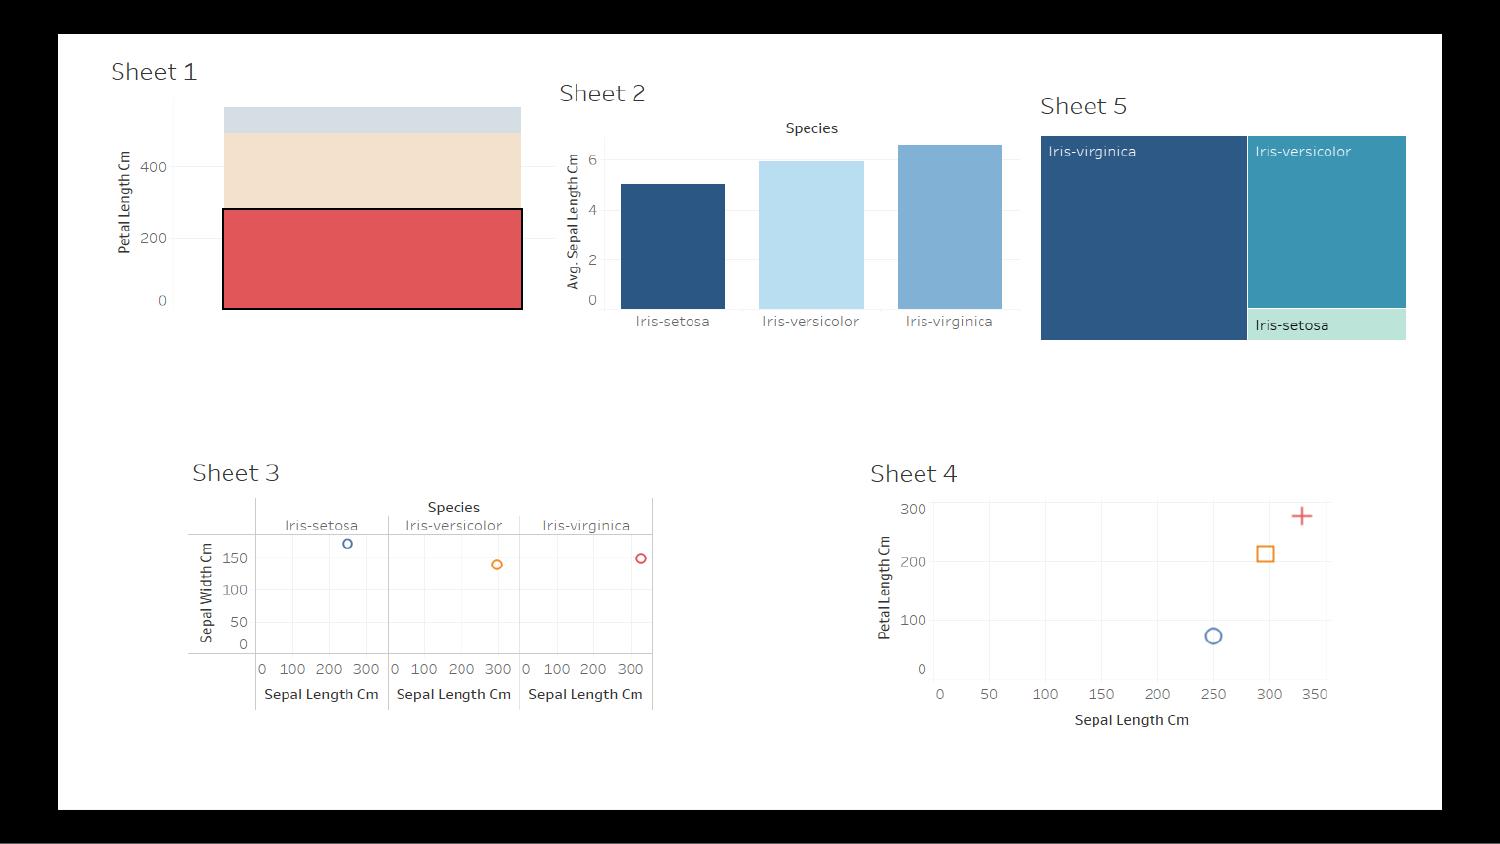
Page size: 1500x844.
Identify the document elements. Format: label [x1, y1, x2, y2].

picture [58, 34, 1442, 810]
